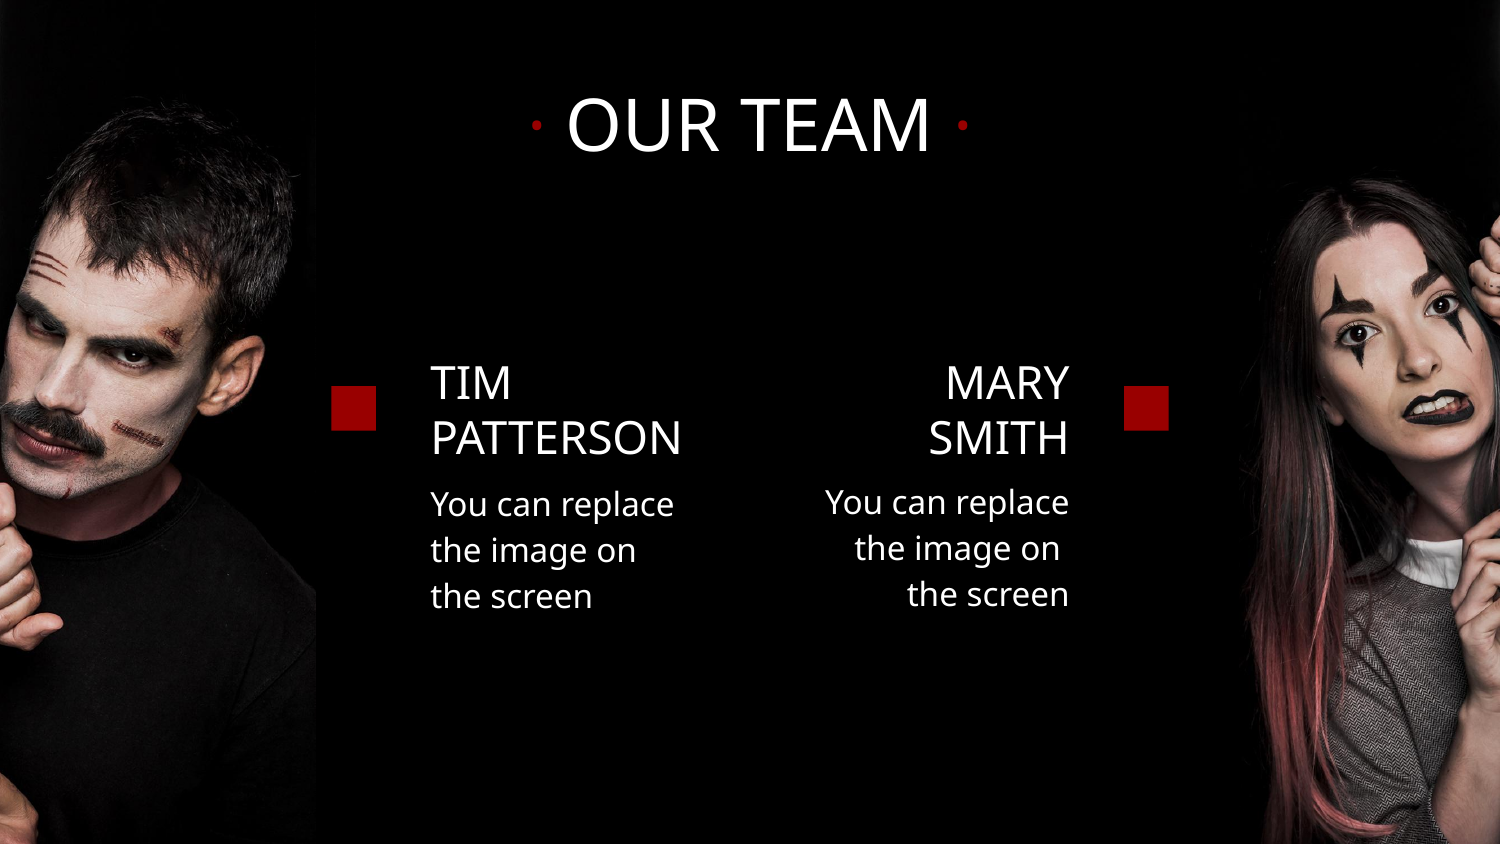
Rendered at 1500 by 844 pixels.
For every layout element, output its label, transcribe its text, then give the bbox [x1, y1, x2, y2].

title · OUR TEAM · [320, 63, 1234, 158]
subtitle TIM PATTERSON [415, 367, 715, 449]
text_box [331, 386, 376, 431]
subtitle You can replace the image on the screen [415, 462, 715, 602]
picture [0, 0, 316, 844]
subtitle MARY SMITH [786, 368, 1085, 449]
subtitle You can replace the image on the screen [786, 460, 1085, 600]
text_box [1124, 386, 1169, 431]
picture [1239, 0, 1500, 844]
